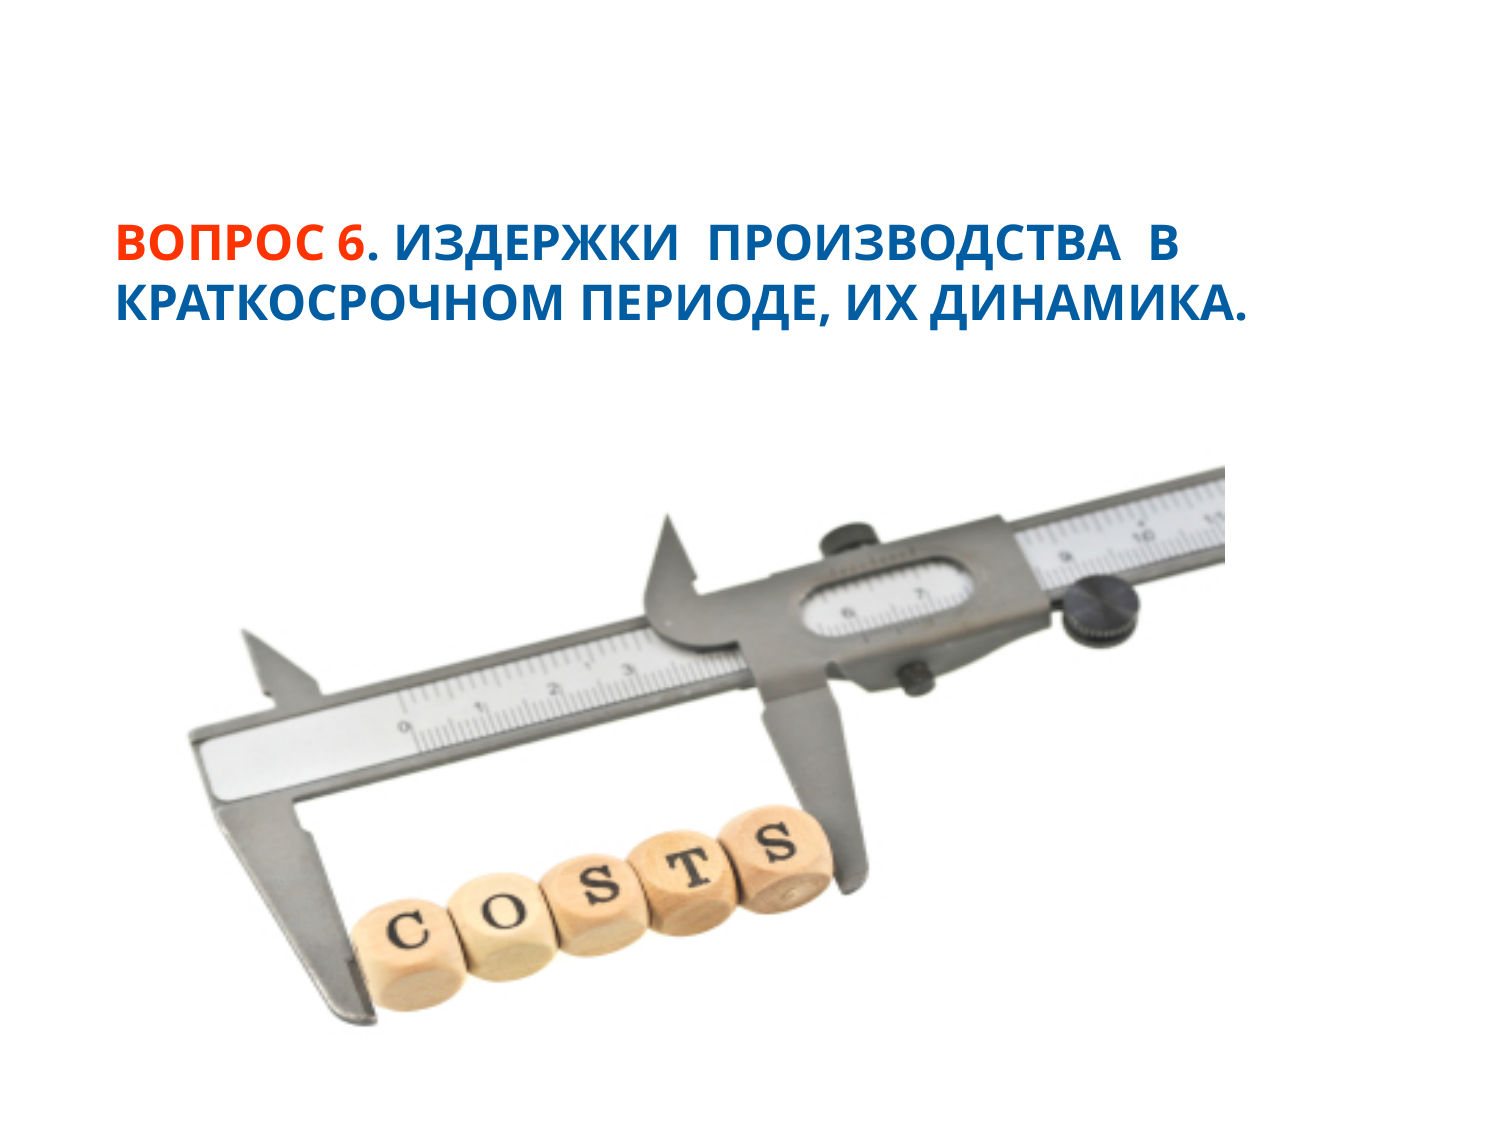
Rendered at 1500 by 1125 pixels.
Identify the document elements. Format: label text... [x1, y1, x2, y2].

title ВОПРОС 6. ИЗДЕРЖКИ ПРОИЗВОДСТВА В КРАТКОСРОЧНОМ ПЕРИОДЕ, ИХ ДИНАМИКА. [99, 200, 1325, 388]
picture [86, 374, 1226, 1089]
